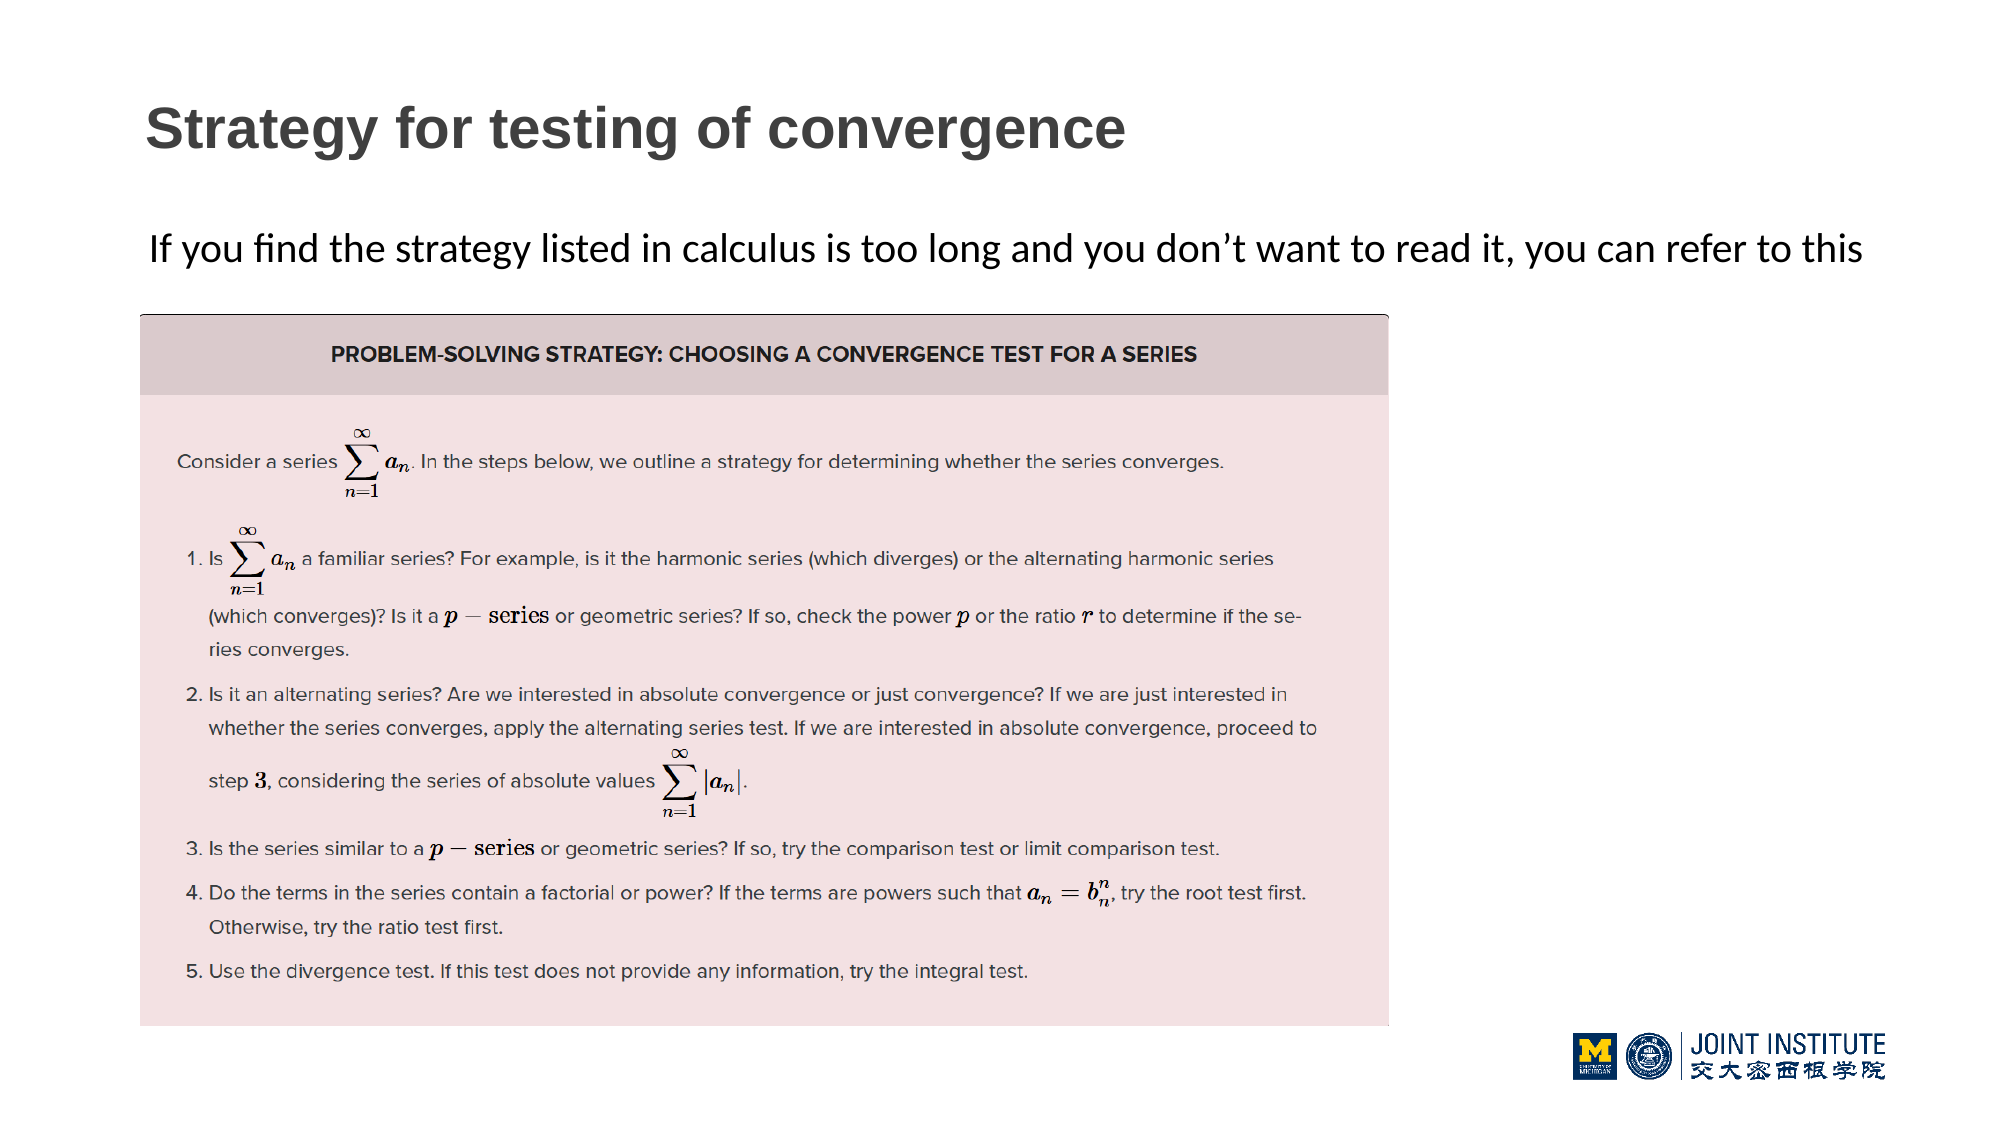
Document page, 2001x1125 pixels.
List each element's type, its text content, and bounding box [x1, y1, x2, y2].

picture [140, 304, 1390, 1026]
picture [1573, 1032, 1885, 1080]
list Strategy for testing of convergence [130, 76, 1885, 175]
text_box If you find the strategy listed in calculus is too long and you don’t want to read it, you can refer to this [140, 212, 1925, 279]
